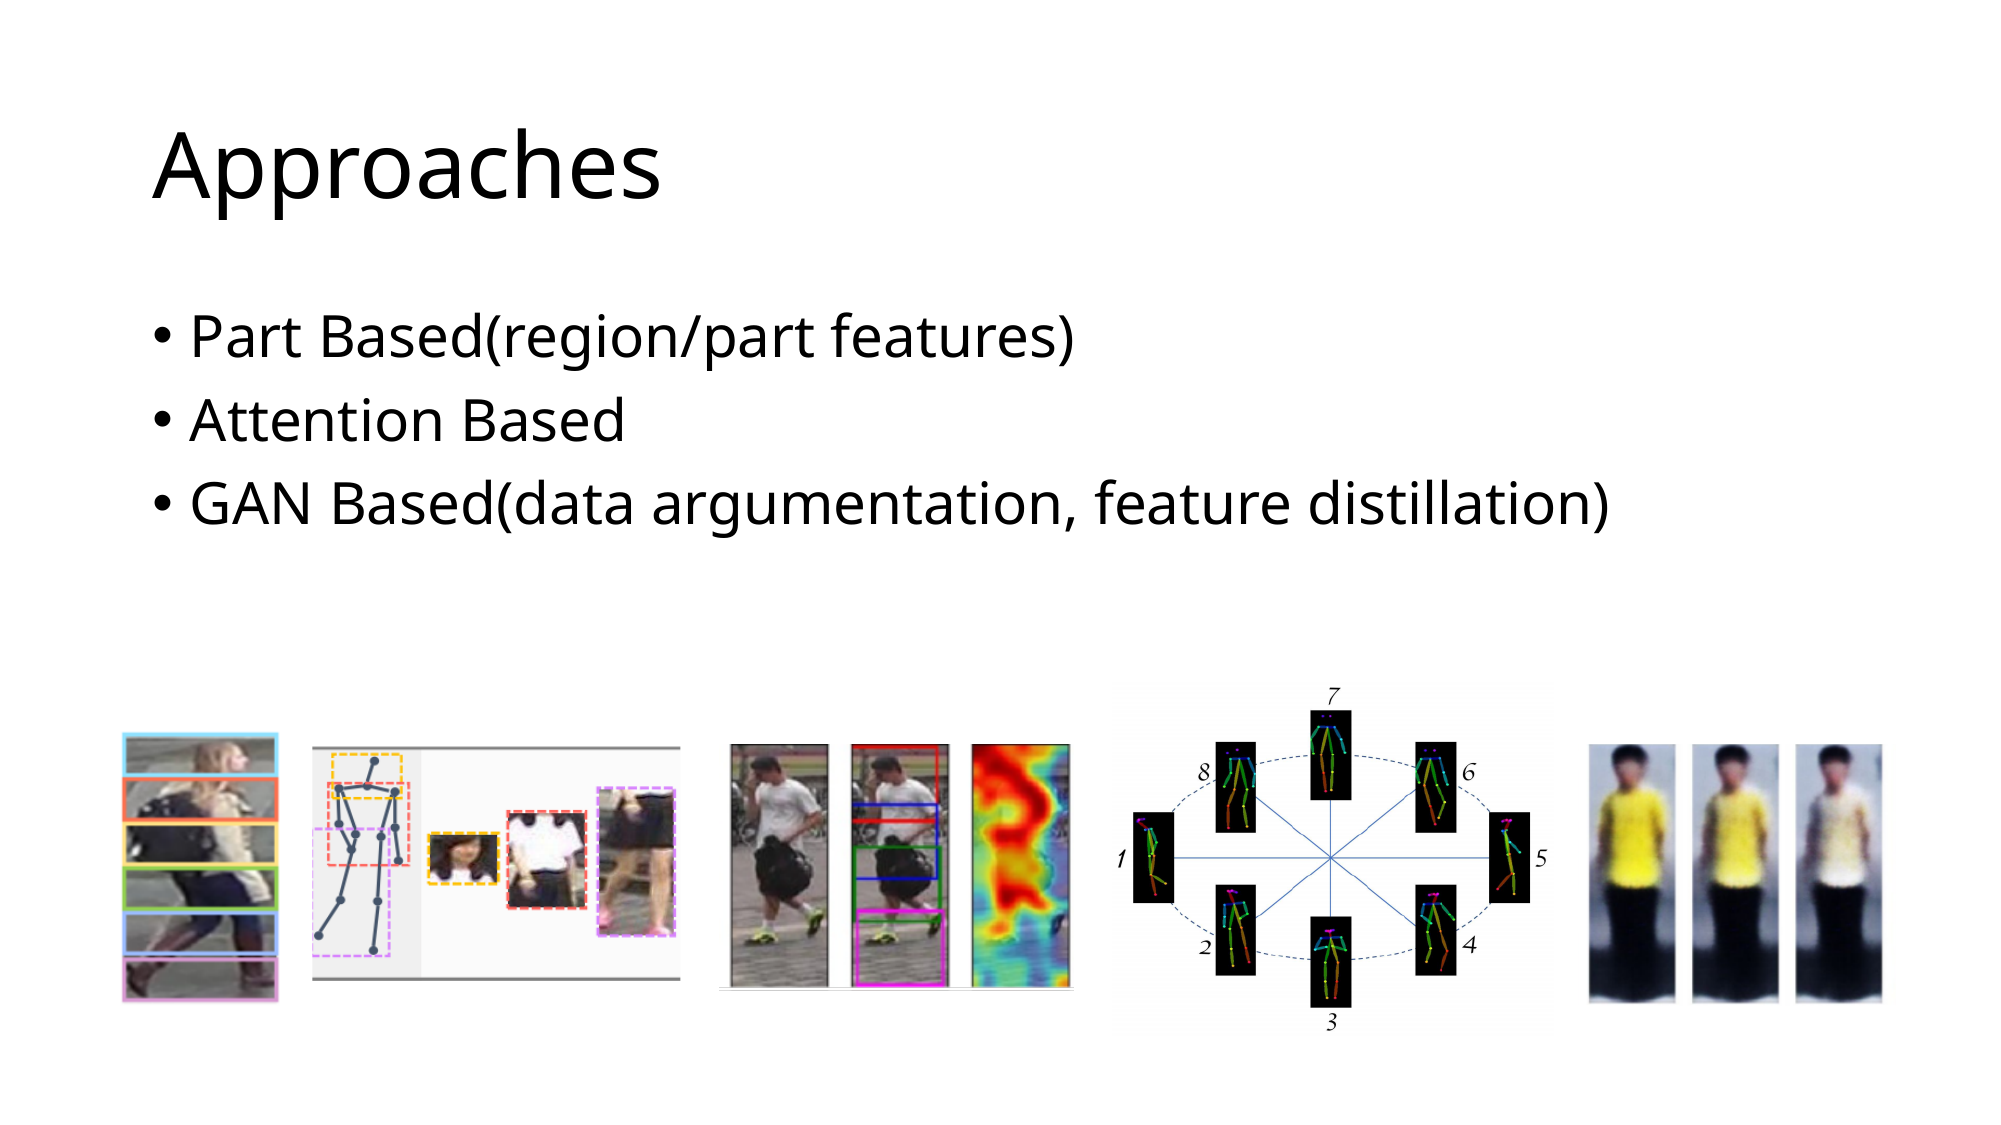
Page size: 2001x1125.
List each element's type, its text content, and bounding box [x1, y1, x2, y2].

list Part Based(region/part features) Attention Based GAN Based(data argumentation, feature distillation) [137, 299, 1863, 1014]
picture [1112, 682, 1554, 1036]
picture [112, 723, 286, 1012]
picture [719, 744, 1074, 991]
picture [312, 744, 681, 981]
picture [1578, 744, 1896, 1006]
title Approaches [137, 59, 1863, 278]
